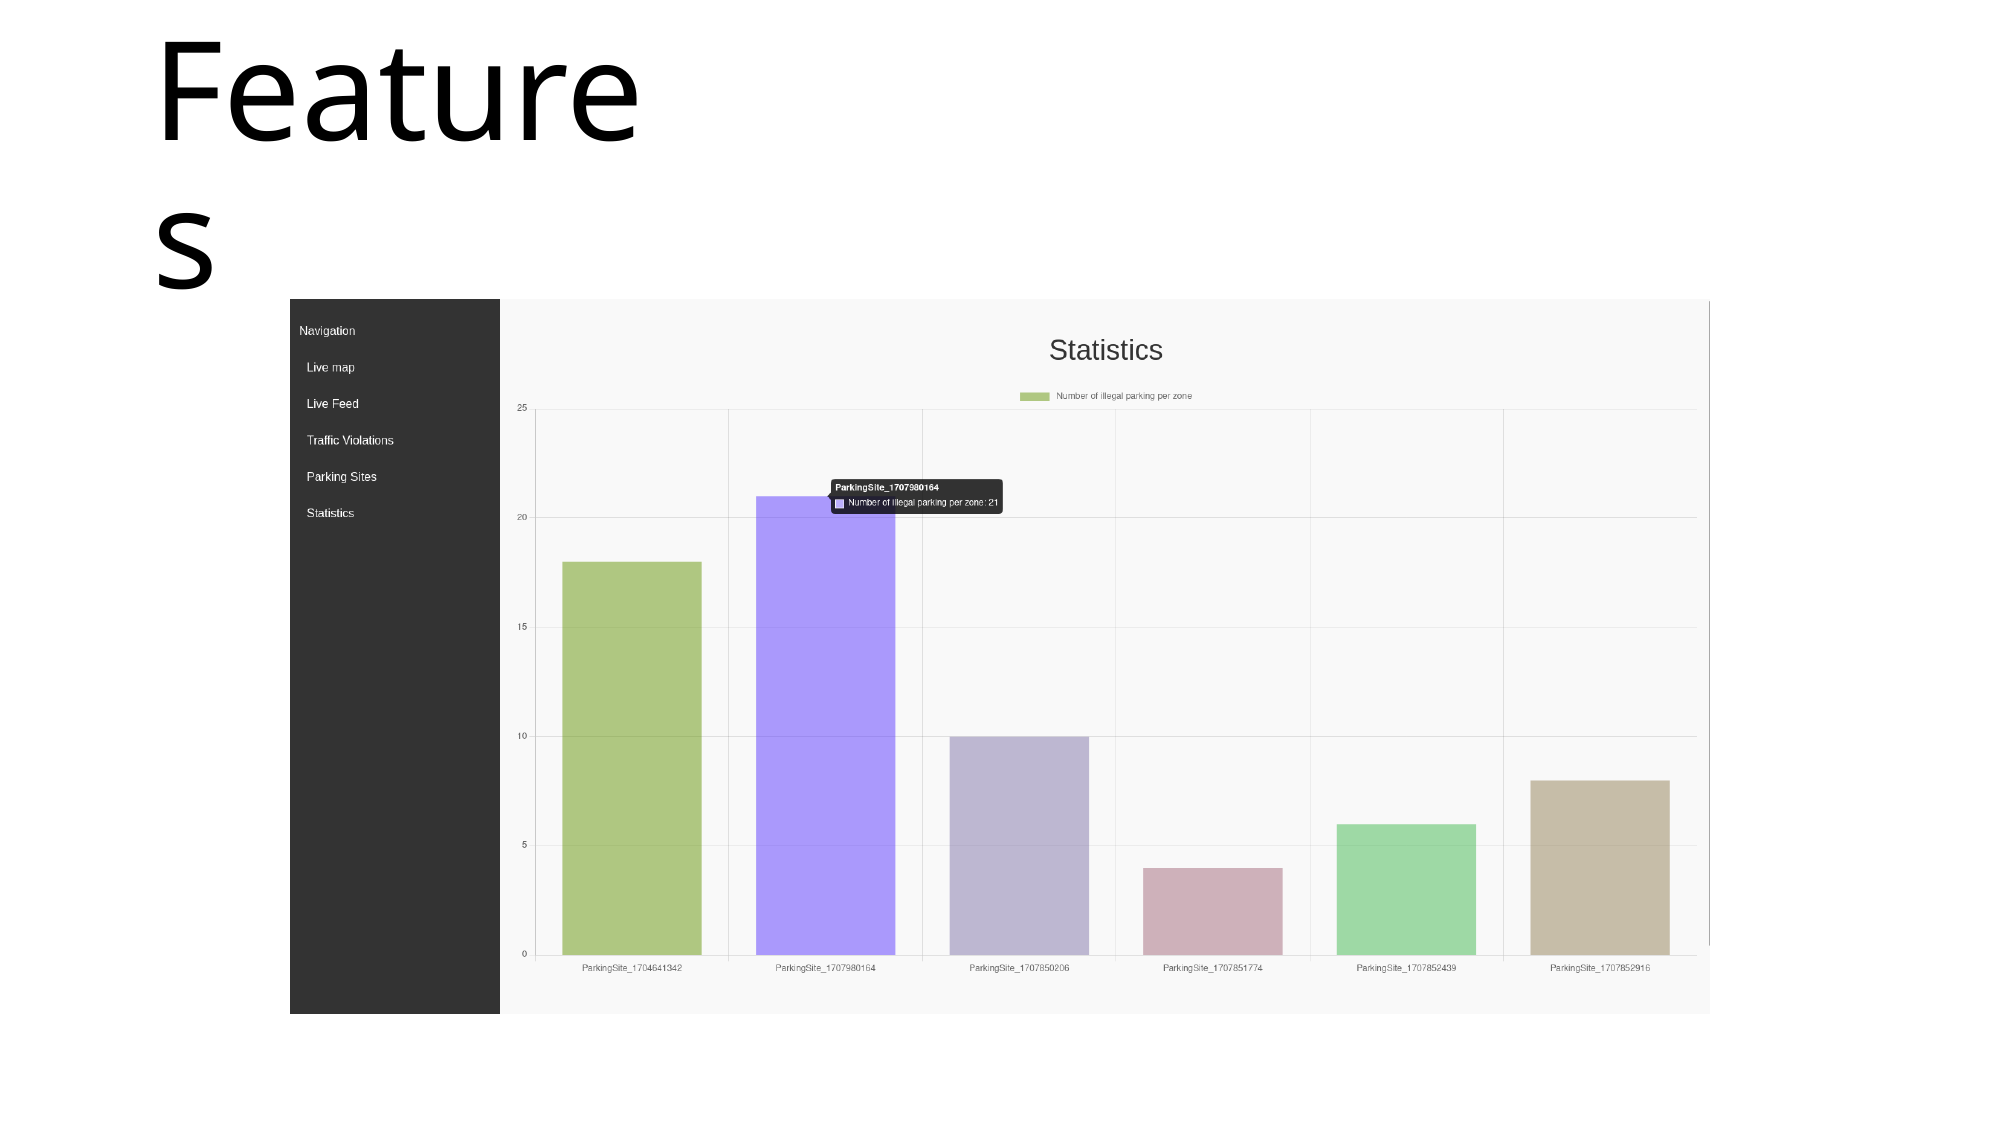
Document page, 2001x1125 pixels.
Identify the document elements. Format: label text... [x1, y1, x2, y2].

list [290, 299, 1710, 1014]
title Features [137, 59, 661, 280]
